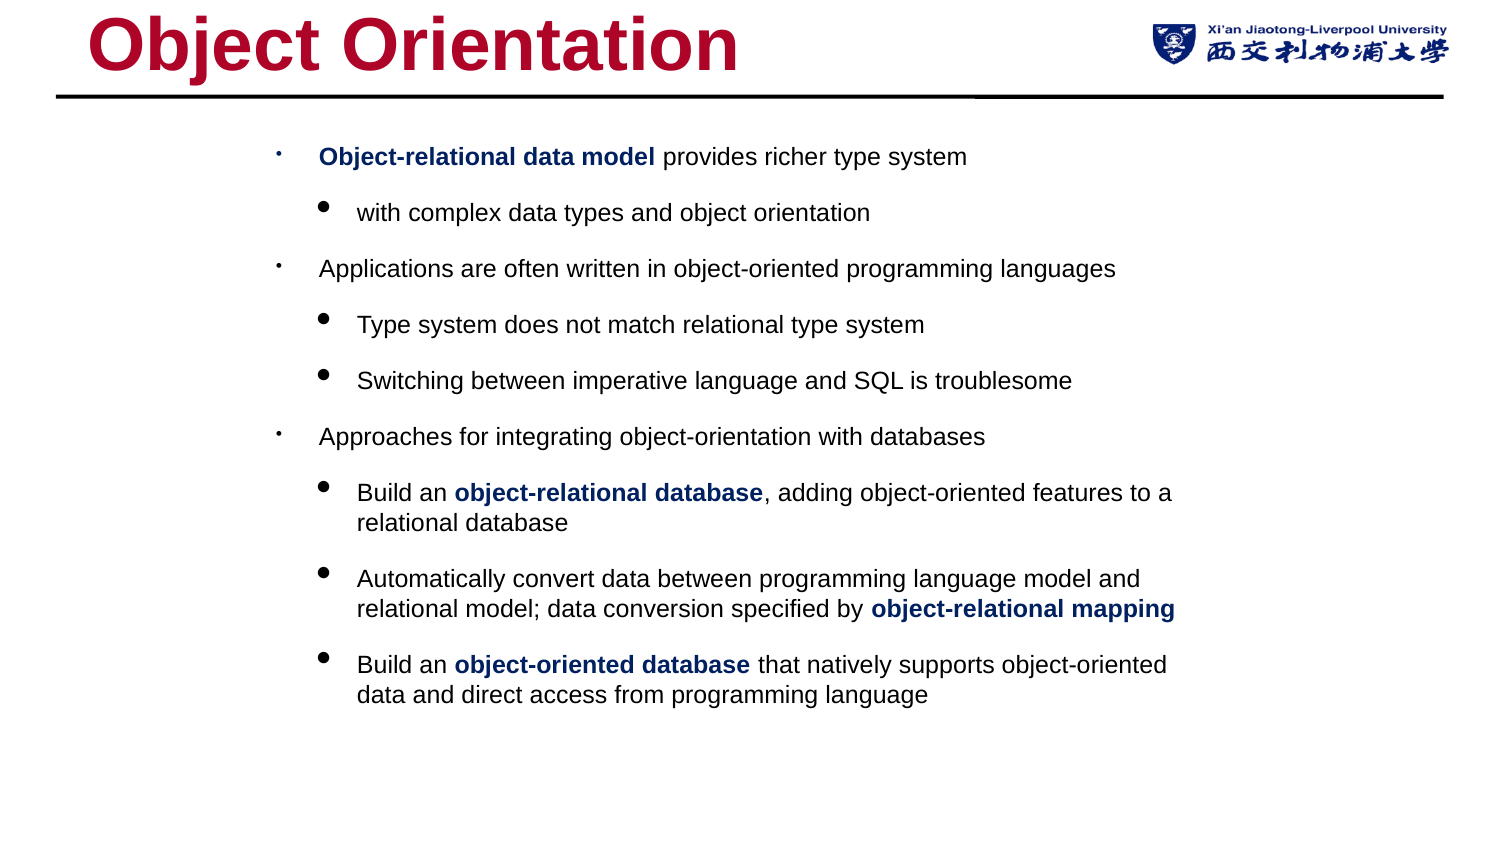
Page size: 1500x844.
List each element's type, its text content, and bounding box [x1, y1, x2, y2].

title Object Orientation [82, 15, 1418, 89]
picture [1149, 11, 1453, 75]
list Object-relational data model provides richer type system with complex data types and object orientation Applications are often written in object-oriented programming languages Type system does not match relational type system Switching between imperative language and SQL is troublesome Approaches for integrating object-orientation with databases Build an object-relational database, adding object-oriented features to a relational database Automatically convert data between programming language model and relational model; data conversion specified by object-relational mapping Build an object-oriented database that natively supports object-oriented data and direct access from programming language [270, 135, 1230, 797]
